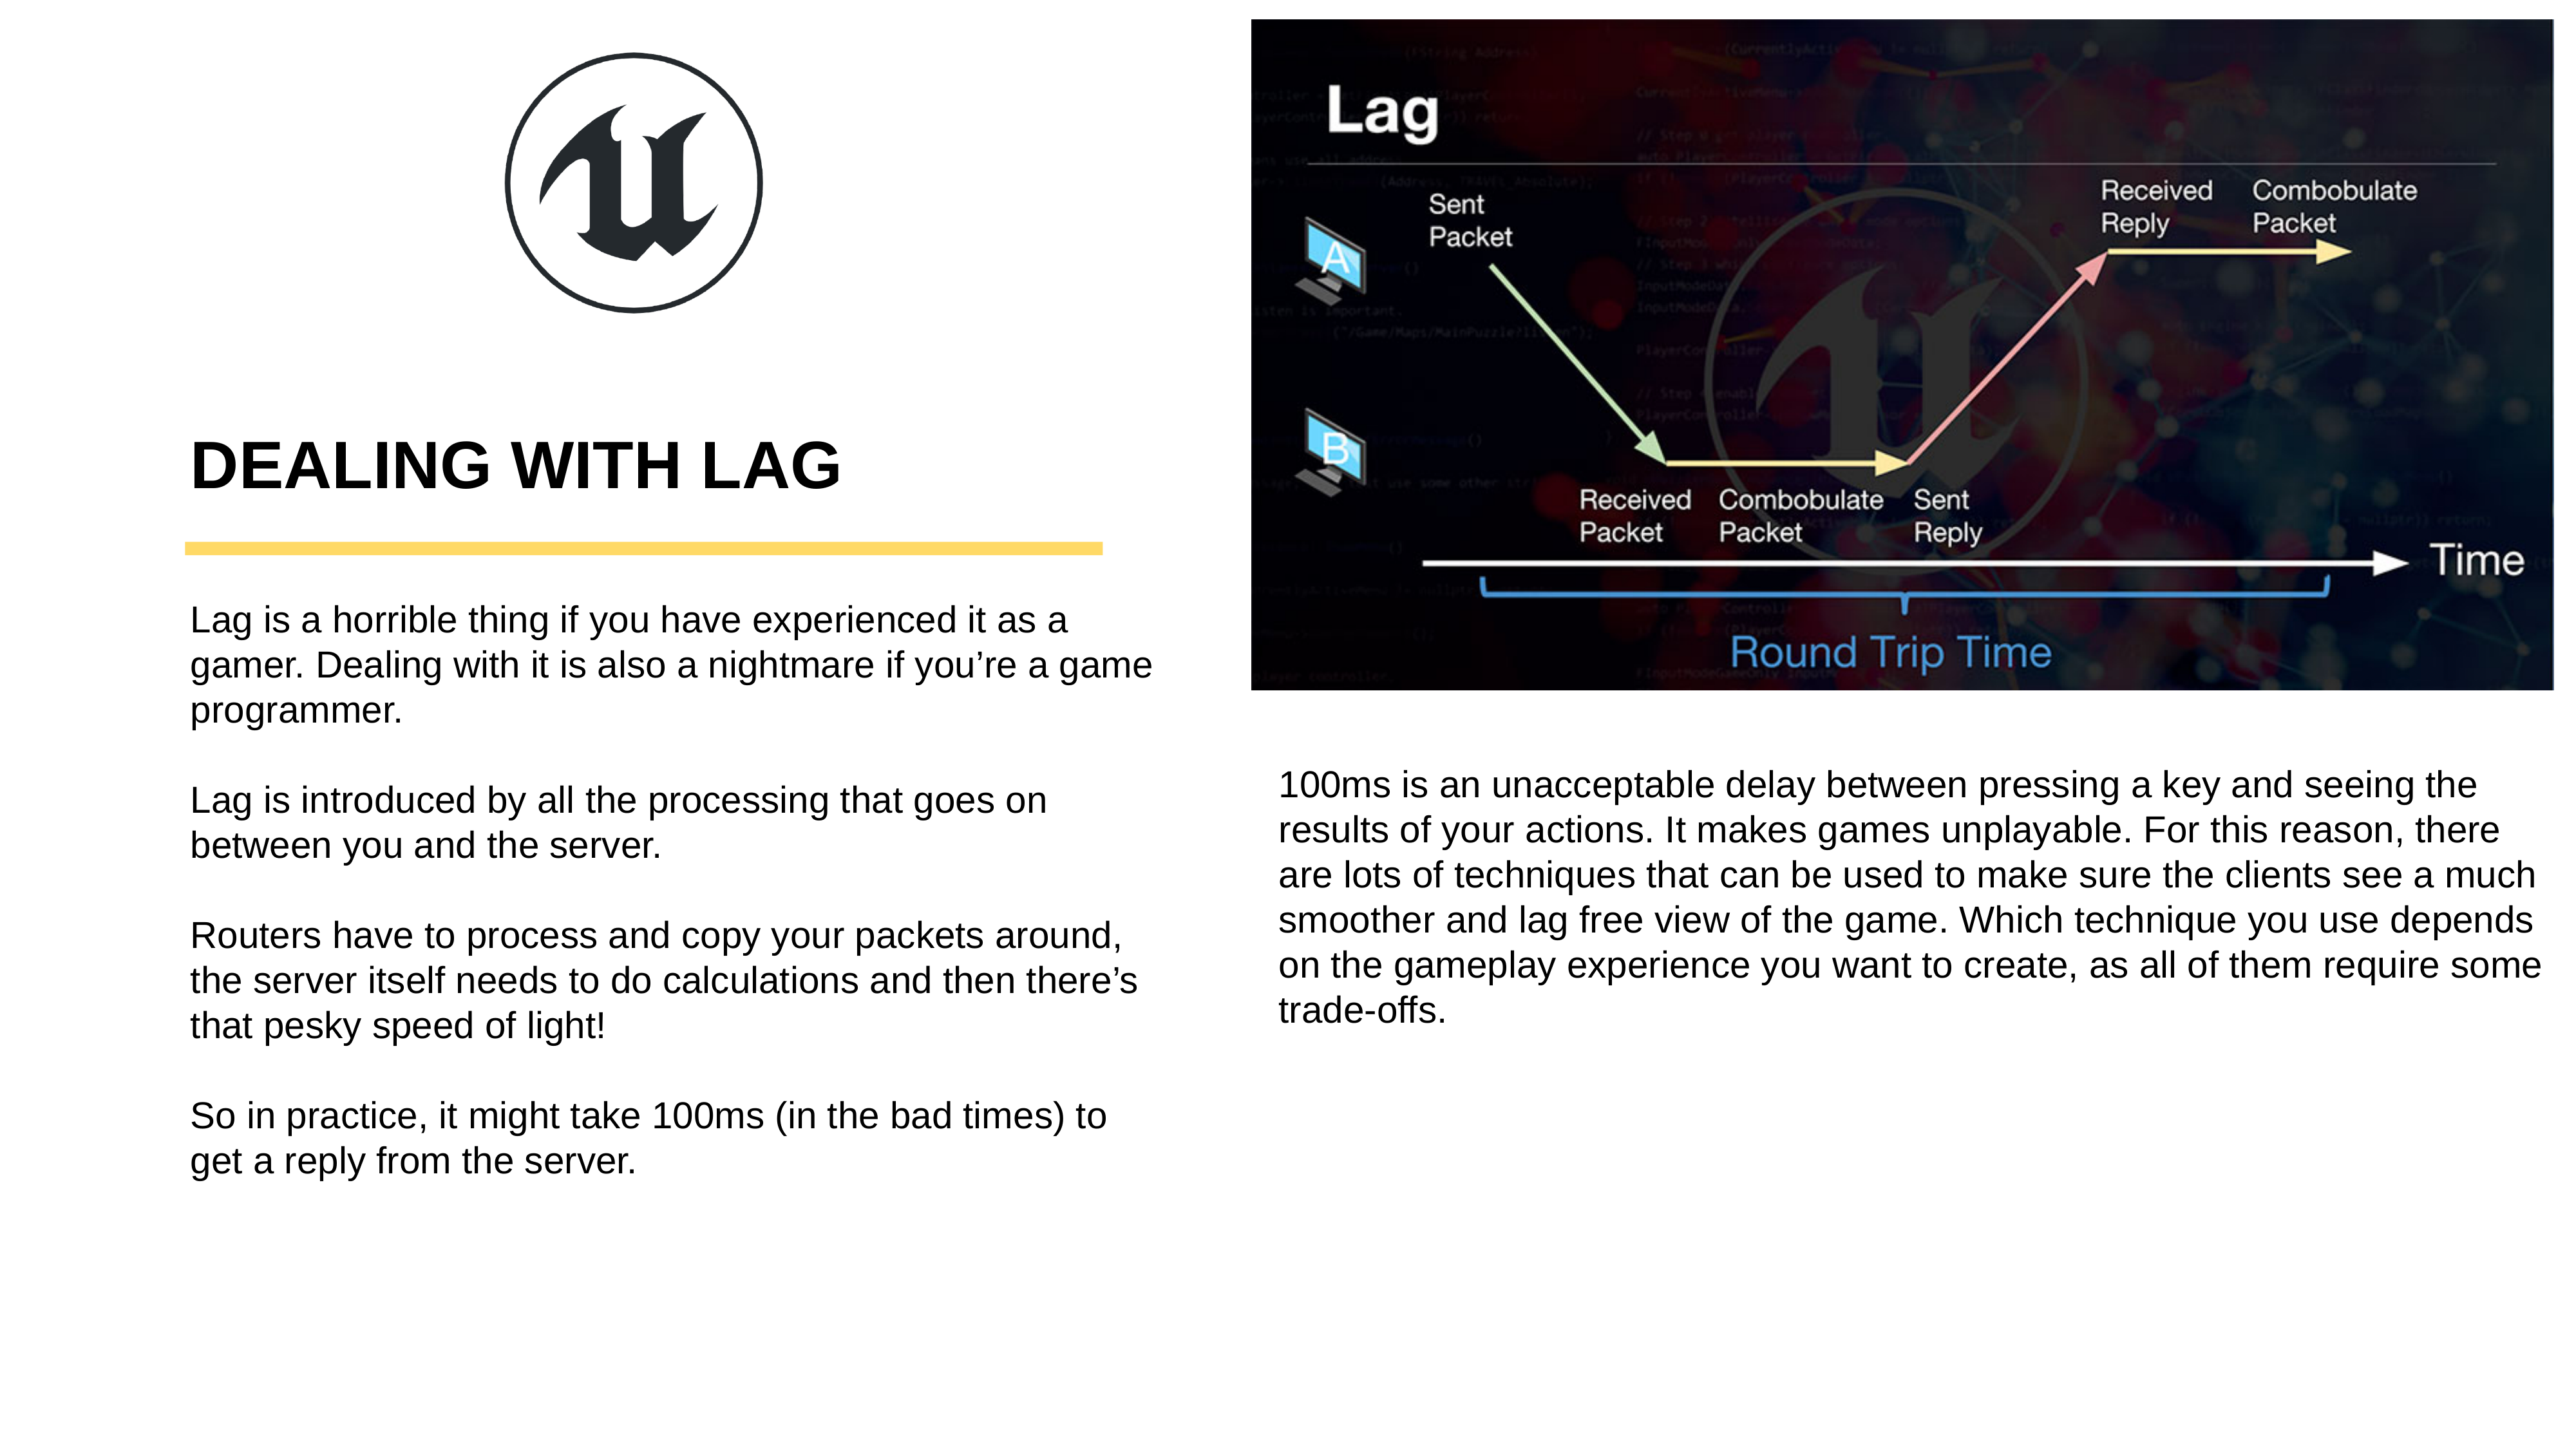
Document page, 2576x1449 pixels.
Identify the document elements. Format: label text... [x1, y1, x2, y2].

picture [495, 42, 773, 327]
text_box 100ms is an unacceptable delay between pressing a key and seeing the results of your actions. It makes games unplayable. For this reason, there are lots of techniques that can be used to make sure the clients see a much smoother and lag free view of the game. Which technique you use depends on the gameplay experience you want to create, as all of them require some trade-offs. [1273, 754, 2554, 1081]
text_box Lag is a horrible thing if you have experienced it as a gamer. Dealing with it is also a nightmare if you’re a game programmer. Lag is introduced by all the processing that goes on between you and the server. Routers have to process and copy your packets around, the server itself needs to do calculations and then there’s that pesky speed of light! So in practice, it might take 100ms (in the bad times) to get a reply from the server. [185, 590, 1164, 1187]
text_box DEALING WITH LAG [185, 416, 1133, 507]
picture [1251, 19, 2554, 690]
text_box [185, 542, 1103, 556]
